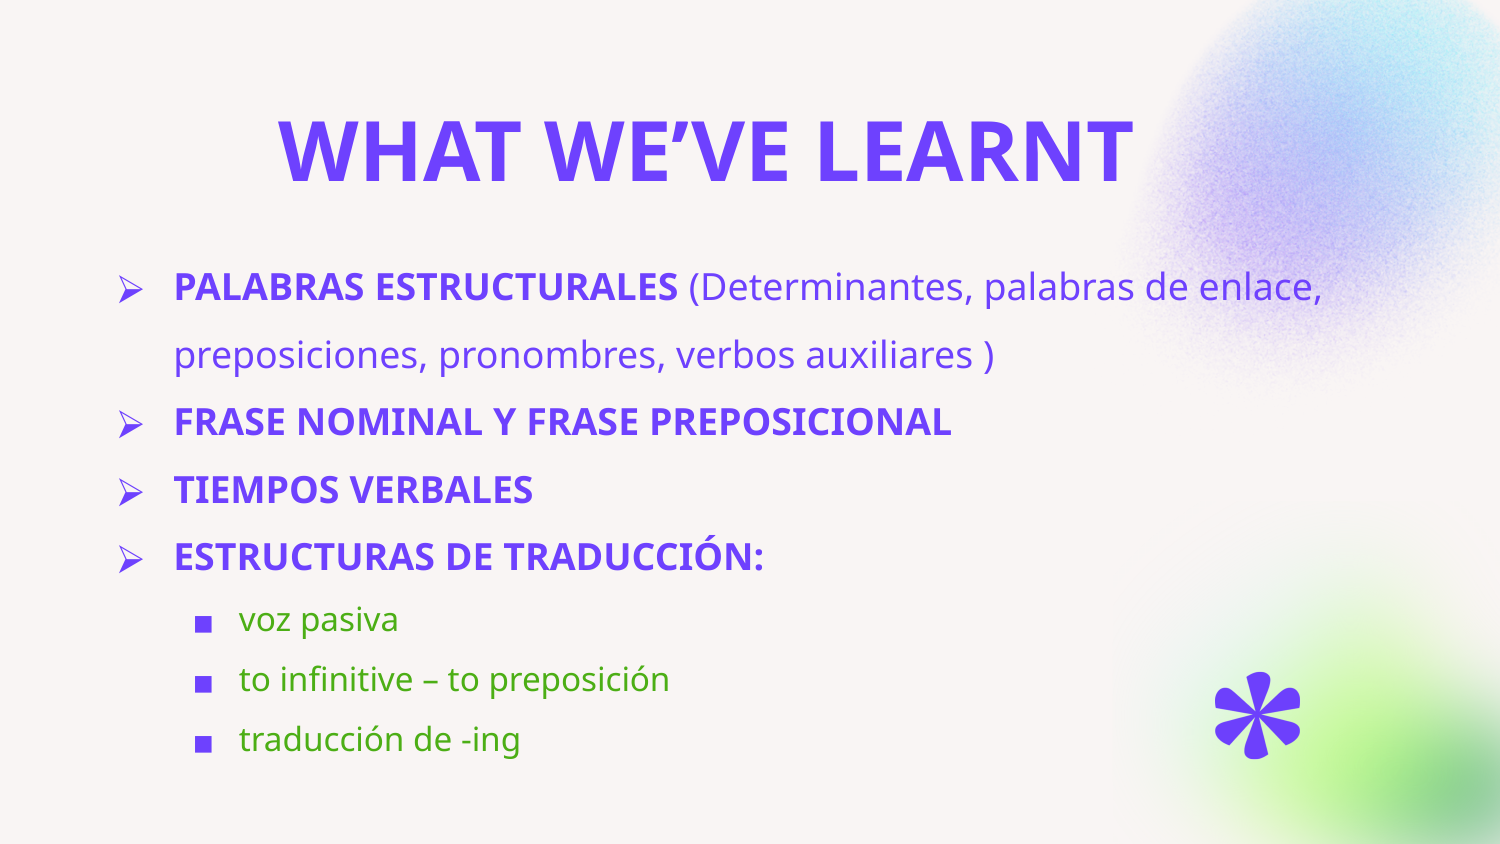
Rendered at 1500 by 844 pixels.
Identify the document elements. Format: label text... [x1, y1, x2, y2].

title WHAT WE’VE LEARNT [263, 83, 1059, 225]
picture [1112, 501, 1500, 844]
picture [1064, 0, 1500, 455]
subtitle PALABRAS ESTRUCTURALES (Determinantes, palabras de enlace, preposiciones, pronombres, verbos auxiliares ) FRASE NOMINAL Y FRASE PREPOSICIONAL TIEMPOS VERBALES ESTRUCTURAS DE TRADUCCIÓN: voz pasiva to infinitive – to preposición traducción de -ing [102, 225, 1398, 779]
picture [1214, 671, 1301, 760]
